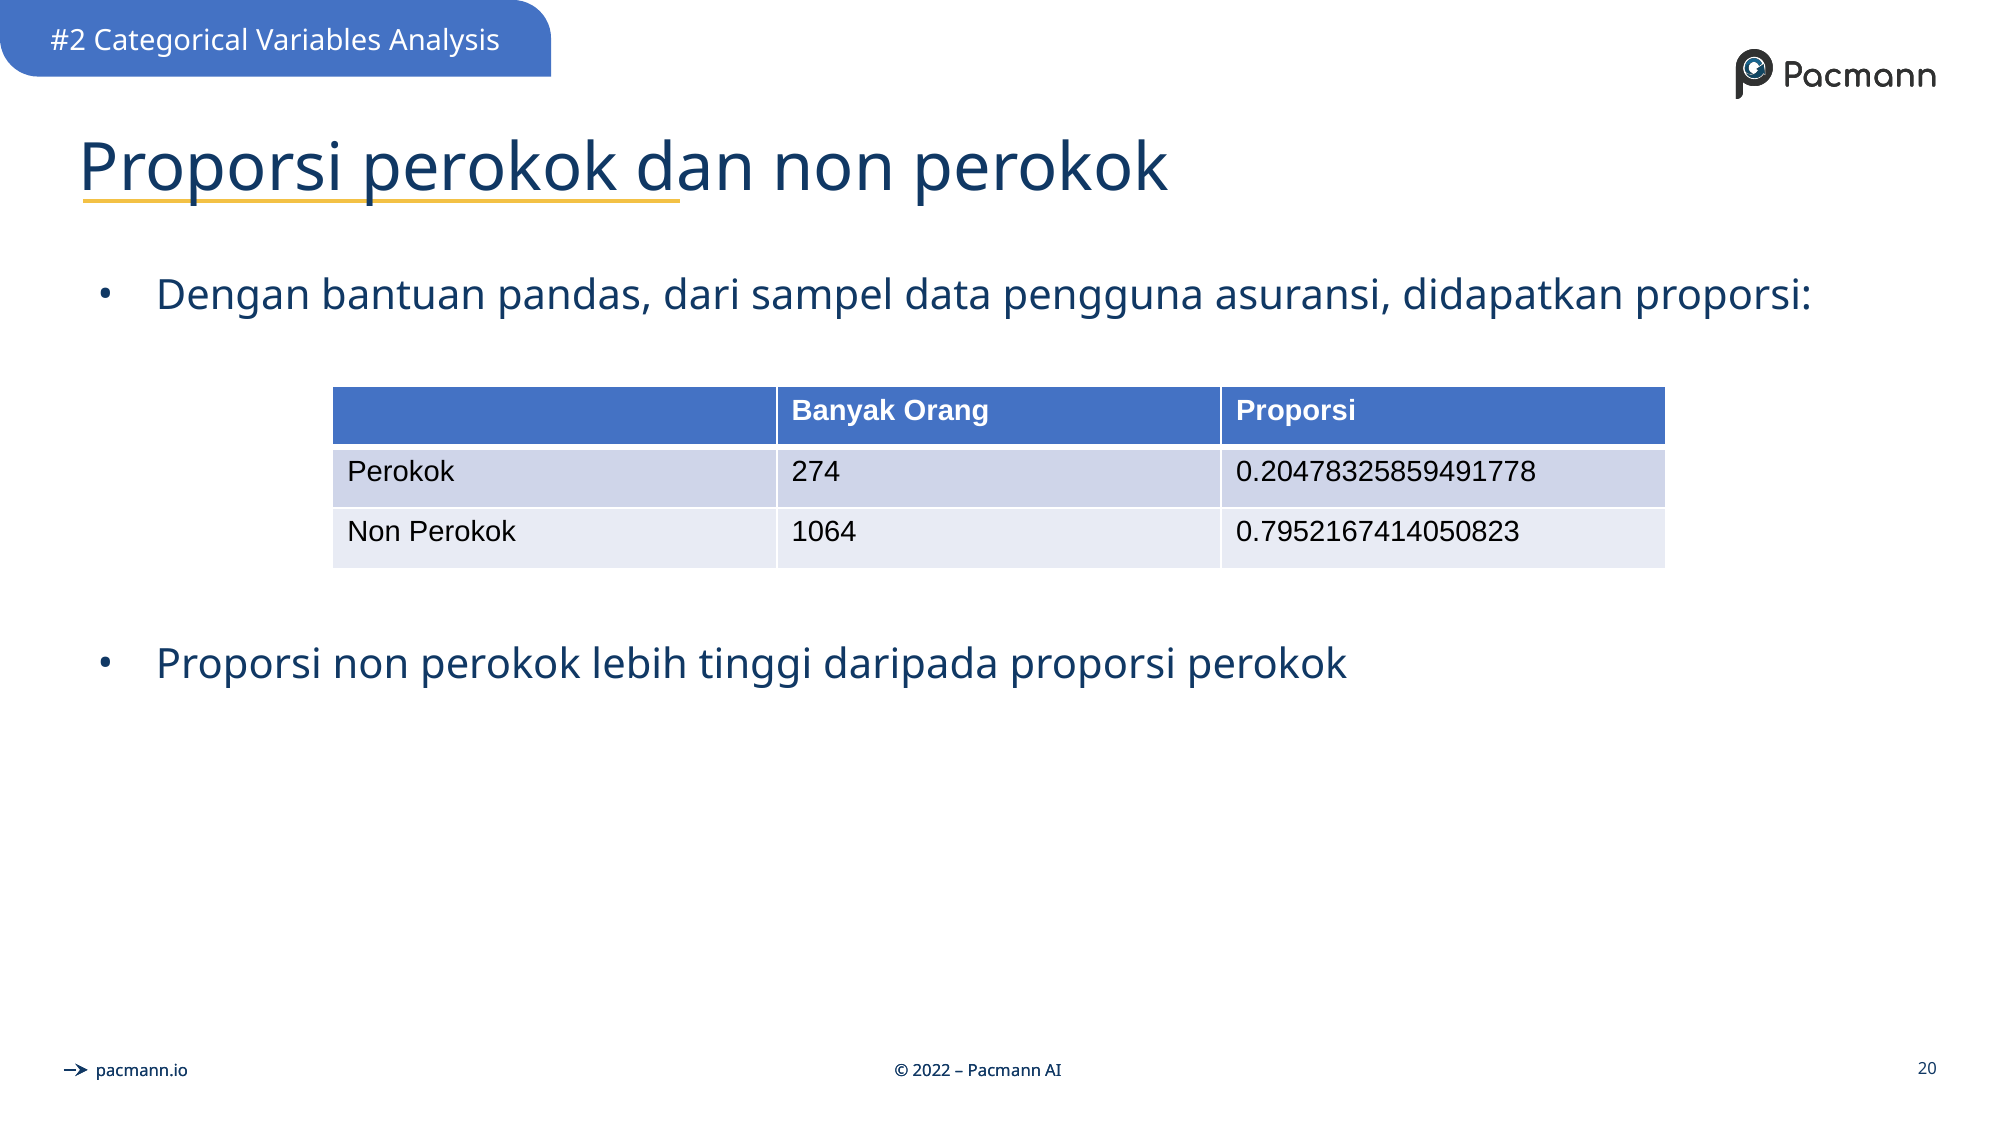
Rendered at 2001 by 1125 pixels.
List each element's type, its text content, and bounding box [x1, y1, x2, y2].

table_cell 0.20478325859491778 [1222, 450, 1665, 507]
table_cell Non Perokok [333, 509, 776, 568]
title Proporsi perokok dan non perokok [63, 59, 1935, 278]
text_box Dengan bantuan pandas, dari sampel data pengguna asuransi, didapatkan proporsi: [65, 259, 1934, 325]
picture [1707, 36, 1966, 112]
table_header Proporsi [1222, 387, 1665, 444]
text_box #2 Categorical Variables Analysis [0, 0, 554, 79]
table_cell 274 [778, 450, 1220, 507]
table_header Banyak Orang [778, 387, 1220, 444]
table_cell 1064 [778, 509, 1220, 568]
table_cell Perokok [333, 450, 776, 507]
table_header [333, 387, 776, 444]
table_cell 0.7952167414050823 [1222, 509, 1665, 568]
text_box Proporsi non perokok lebih tinggi daripada proporsi perokok [65, 629, 1934, 695]
